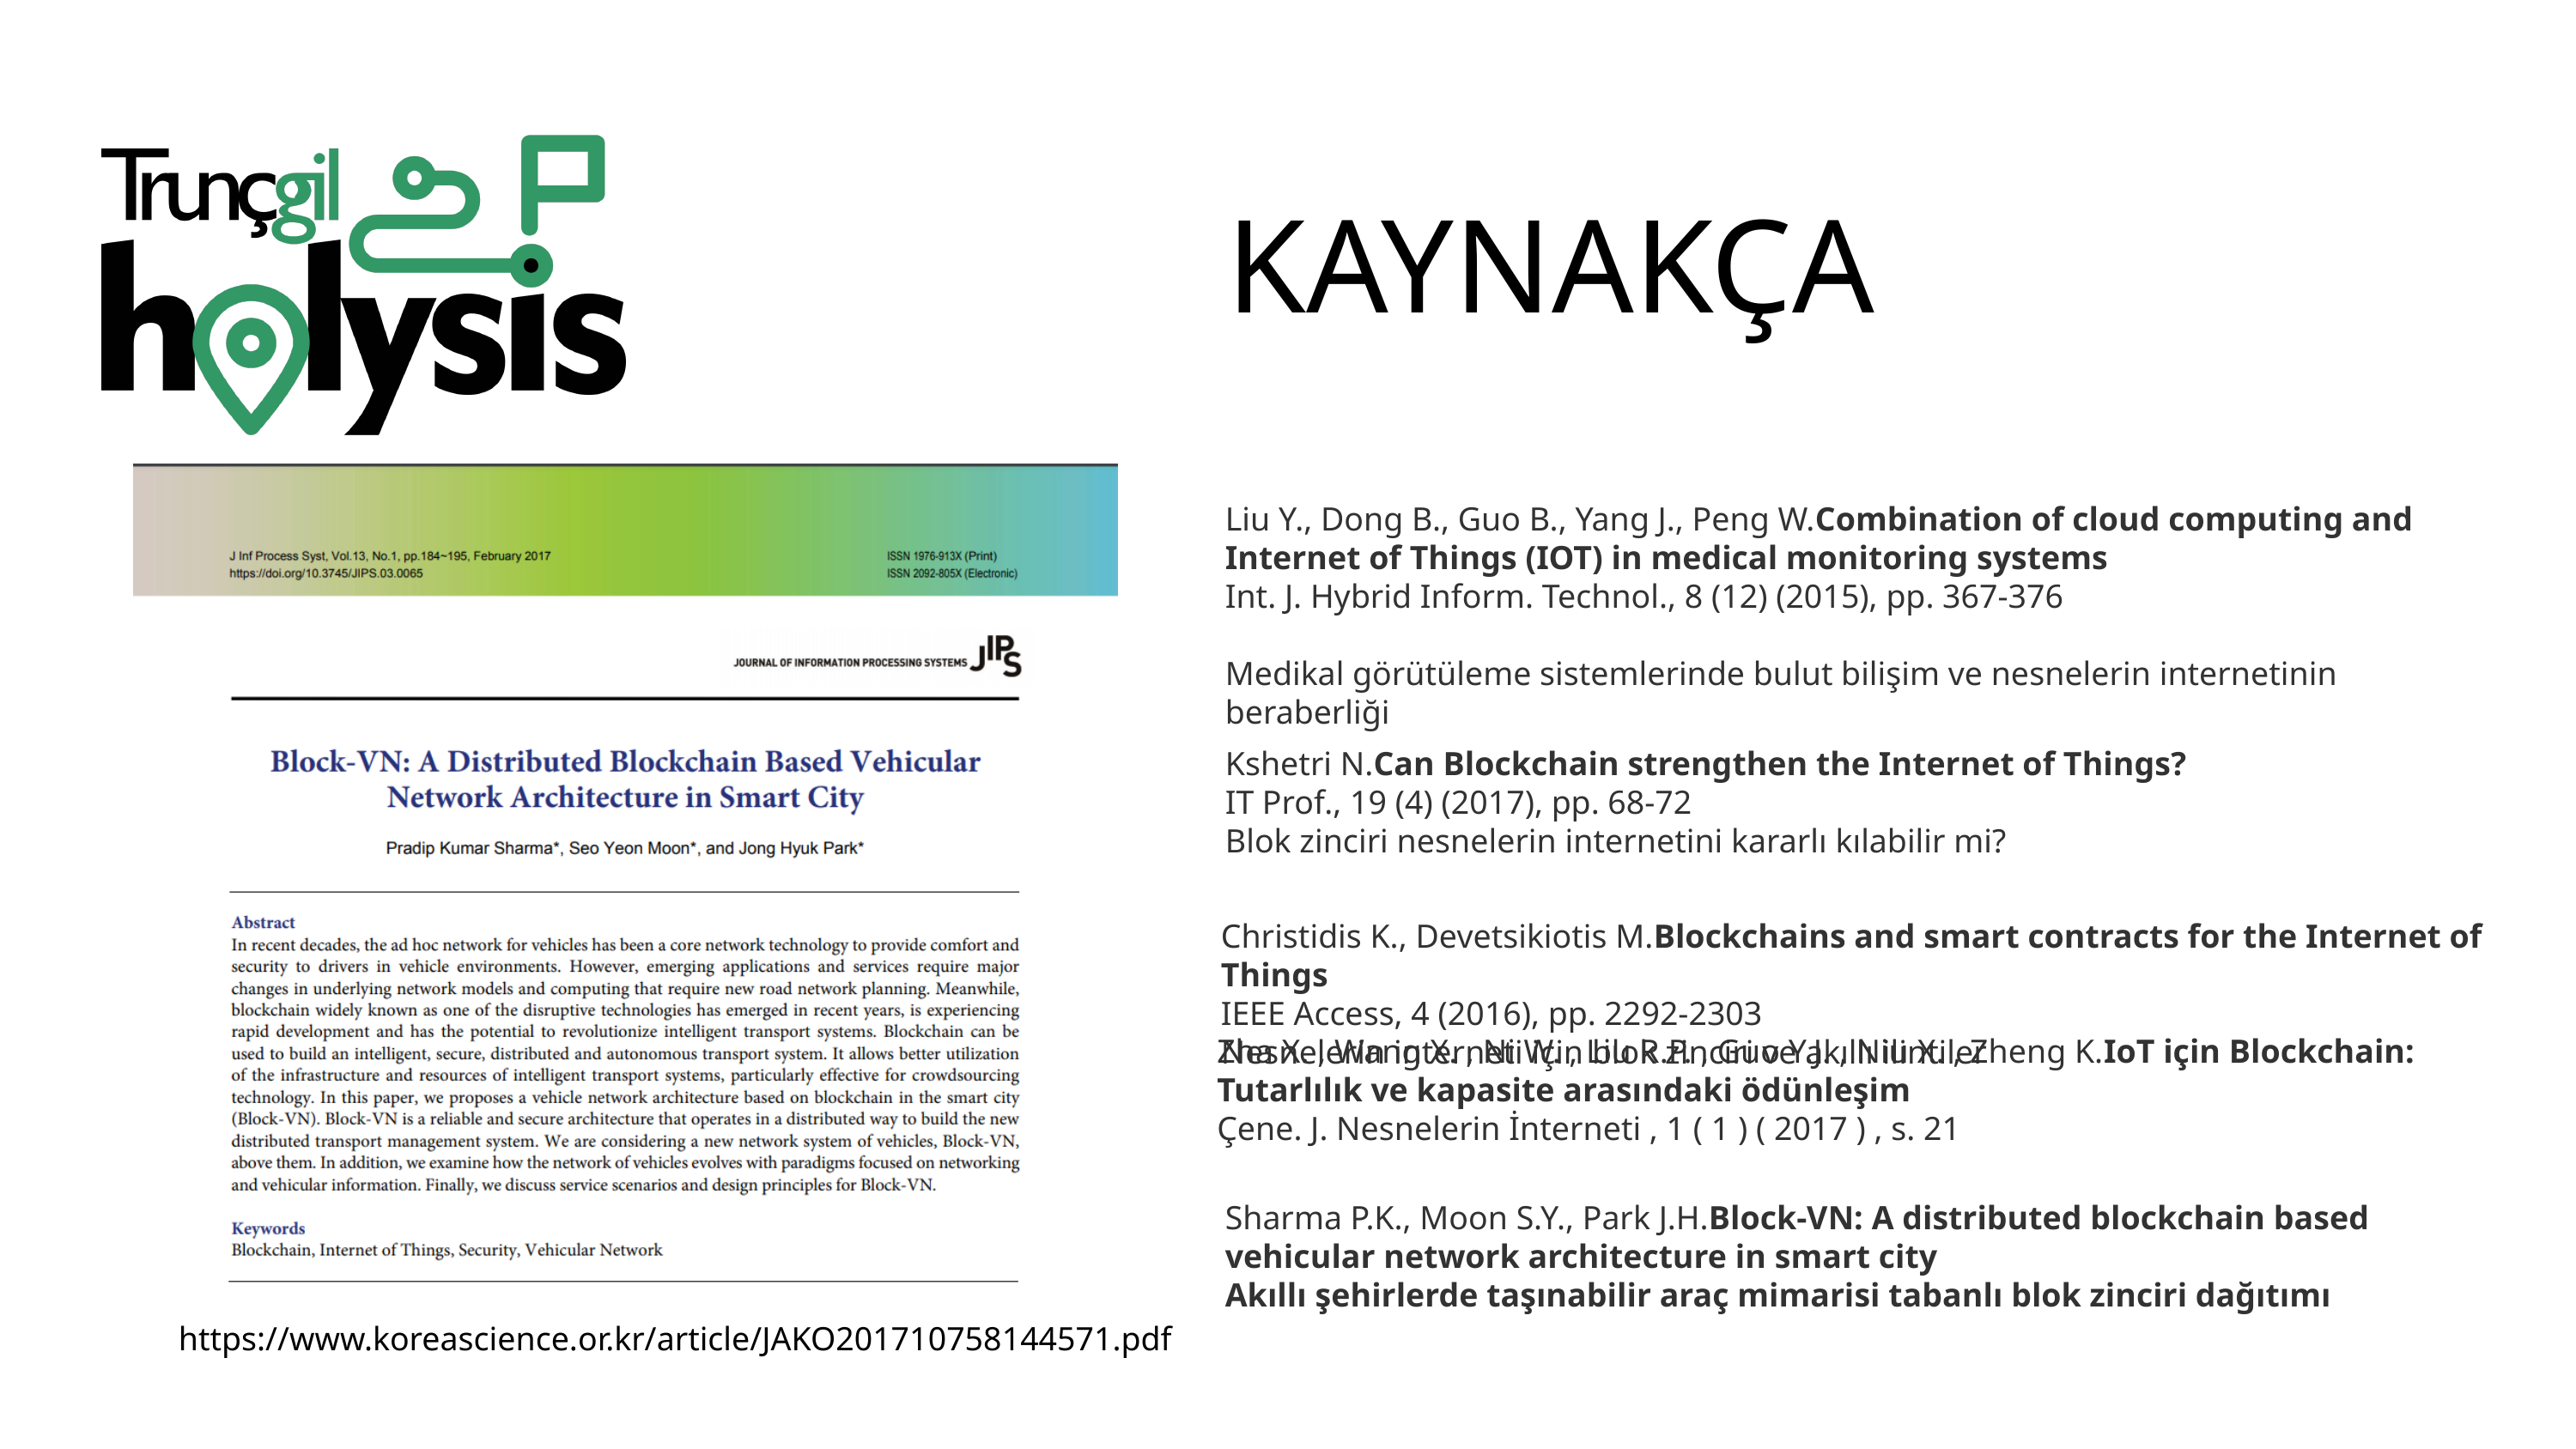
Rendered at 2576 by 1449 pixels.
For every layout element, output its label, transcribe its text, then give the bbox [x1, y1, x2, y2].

picture [133, 464, 1118, 1313]
text_box Zha X. , Wang X. , Ni W. , Liu R.P. , Guo Y.J. , Niu X. , Zheng K.IoT için Blockchain: Tutarlılık ve kapasite arasındaki ödünleşim Çene. J. Nesnelerin İnterneti , 1 ( 1 ) ( 2017 ) , s. 21 [1204, 1024, 2493, 1153]
text_box Sharma P.K., Moon S.Y., Park J.H.Block-VN: A distributed blockchain based vehicular network architecture in smart city Akıllı şehirlerde taşınabilir araç mimarisi tabanlı blok zinciri dağıtımı [1212, 1191, 2501, 1359]
text_box Christidis K., Devetsikiotis M.Blockchains and smart contracts for the Internet of Things IEEE Access, 4 (2016), pp. 2292-2303 Nesnelerin interneti için blok zinciri ve akıllı ilintiler [1208, 910, 2497, 1077]
text_box KAYNAKÇA [1072, 158, 2029, 339]
picture [101, 135, 626, 435]
text_box Kshetri N.Can Blockchain strengthen the Internet of Things? IT Prof., 19 (4) (2017), pp. 68-72 Blok zinciri nesnelerin internetini kararlı kılabilir mi? [1212, 737, 2501, 865]
text_box Liu Y., Dong B., Guo B., Yang J., Peng W.Combination of cloud computing and Internet of Things (IOT) in medical monitoring systems Int. J. Hybrid Inform. Technol., 8 (12) (2015), pp. 367-376 Medikal görütüleme sistemlerinde bulut bilişim ve nesnelerin internetinin beraberliği [1212, 492, 2501, 737]
text_box https://www.koreascience.or.kr/article/JAKO201710758144571.pdf [166, 1312, 1455, 1364]
